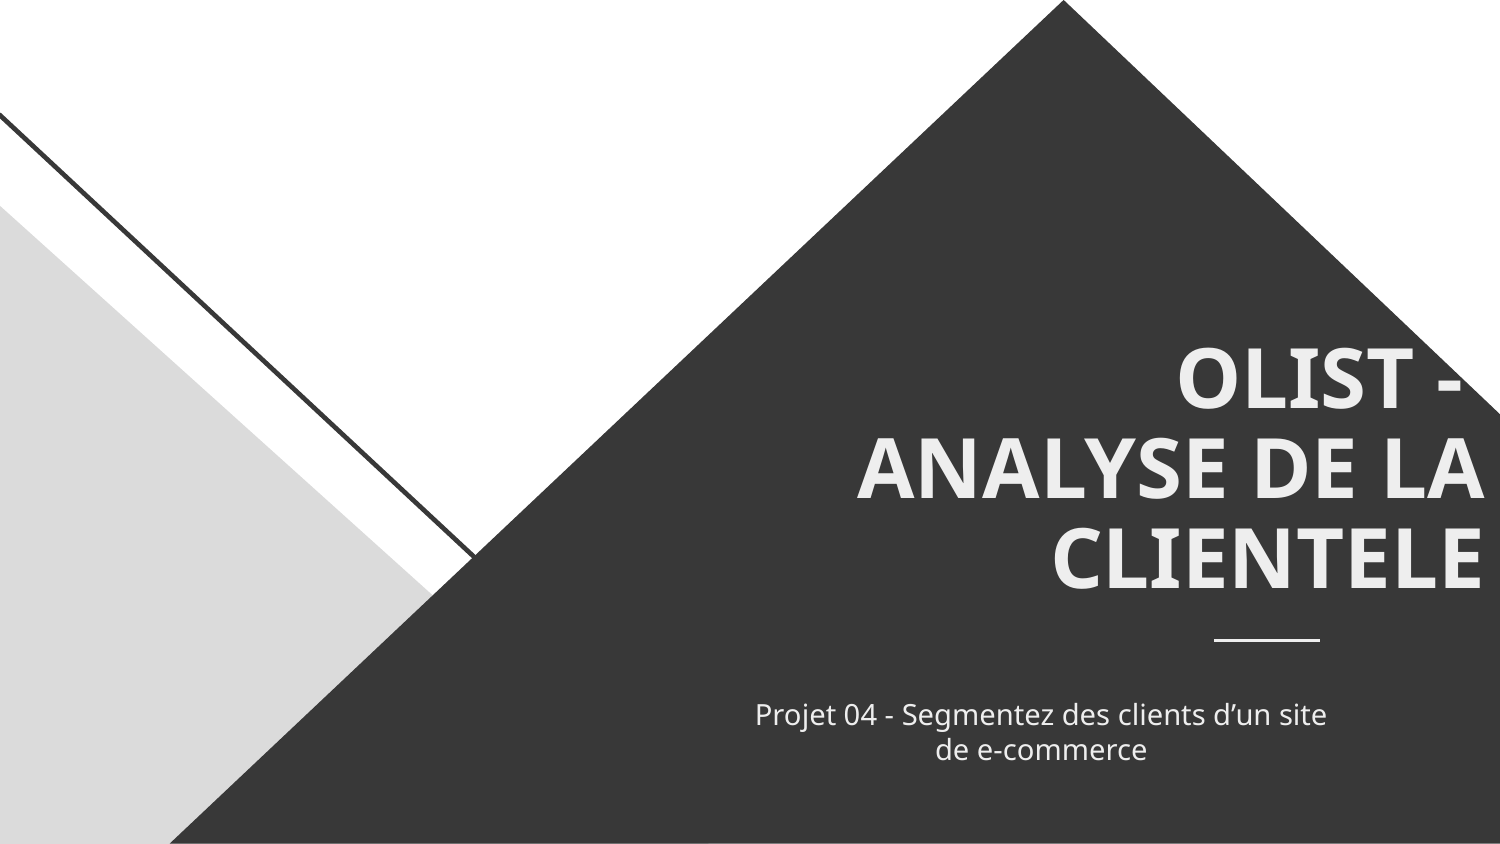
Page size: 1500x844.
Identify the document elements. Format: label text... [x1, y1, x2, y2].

title OLIST - ANALYSE DE LA CLIENTELE [482, 348, 1500, 596]
subtitle Projet 04 - Segmentez des clients d’un site de e-commerce [727, 681, 1356, 723]
